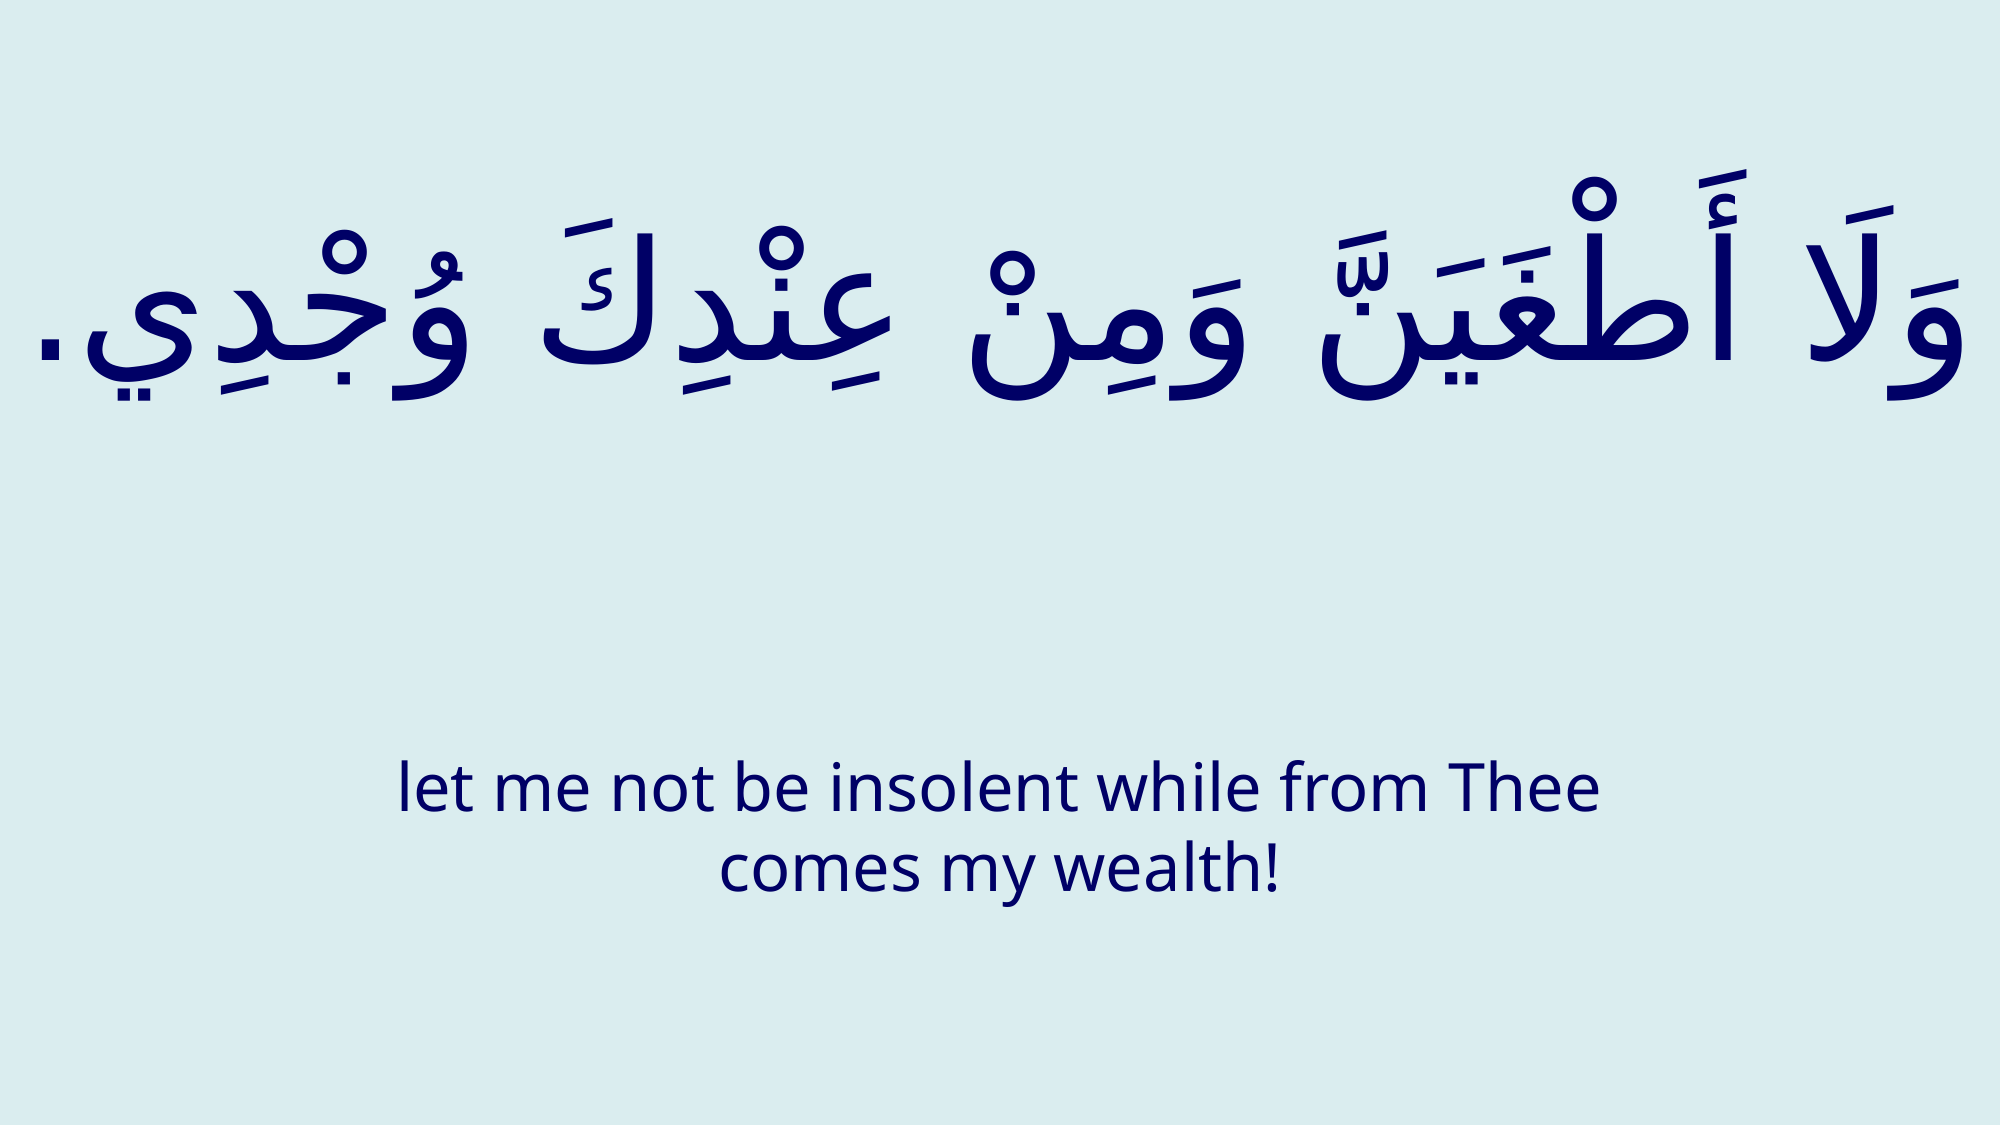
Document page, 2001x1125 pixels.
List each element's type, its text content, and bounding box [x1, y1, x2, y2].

title وَلَا أَطْغَيَنَّ وَمِنْ عِنْدِكَ وُجْدِي. [0, 200, 2000, 388]
list let me not be insolent while from Thee comes my wealth! [356, 737, 1644, 1050]
